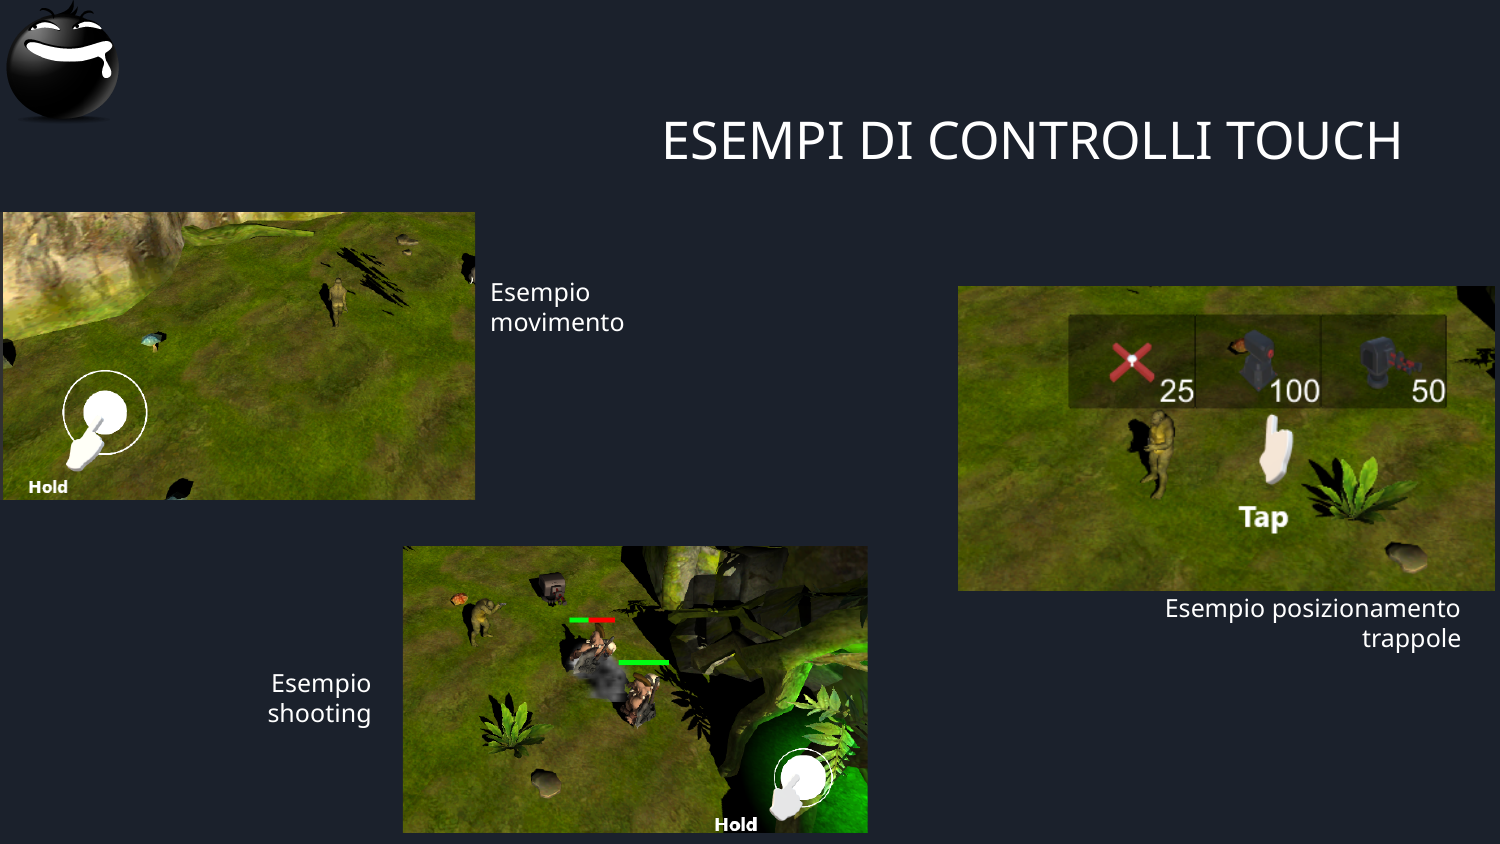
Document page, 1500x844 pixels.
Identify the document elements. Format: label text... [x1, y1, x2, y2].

title ESEMPI DI CONTROLLI TOUCH [356, 94, 1416, 192]
text_box Esempio shooting [199, 652, 387, 778]
picture [0, 0, 125, 125]
text_box Esempio posizionamento trappole [1051, 599, 1477, 640]
text_box Esempio movimento [479, 261, 663, 352]
picture [402, 546, 868, 834]
picture [958, 286, 1495, 591]
picture [0, 212, 476, 500]
